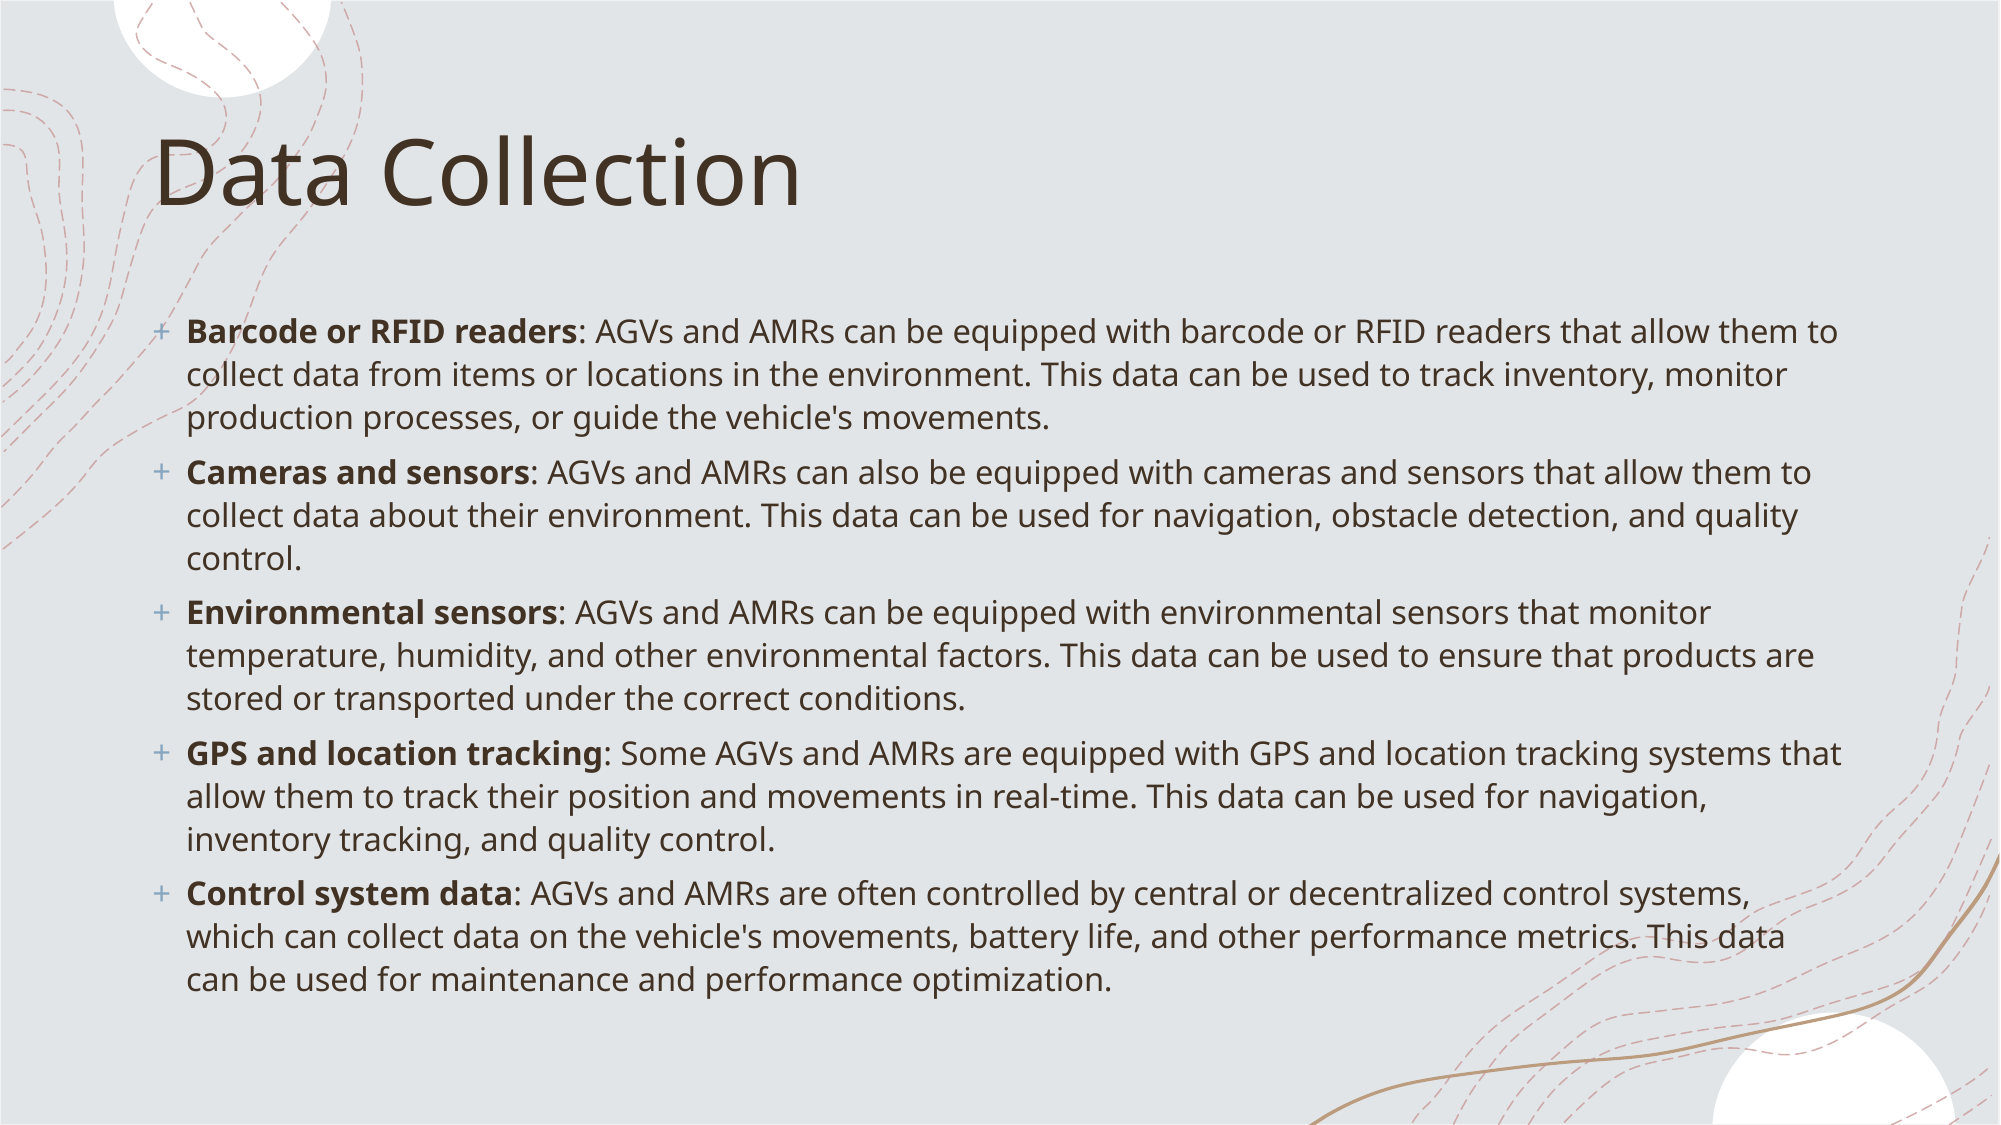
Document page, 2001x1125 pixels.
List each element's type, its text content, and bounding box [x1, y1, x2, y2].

title Data Collection [137, 59, 1863, 278]
list Barcode or RFID readers: AGVs and AMRs can be equipped with barcode or RFID readers that allow them to collect data from items or locations in the environment. This data can be used to track inventory, monitor production processes, or guide the vehicle's movements. Cameras and sensors: AGVs and AMRs can also be equipped with cameras and sensors that allow them to collect data about their environment. This data can be used for navigation, obstacle detection, and quality control. Environmental sensors: AGVs and AMRs can be equipped with environmental sensors that monitor temperature, humidity, and other environmental factors. This data can be used to ensure that products are stored or transported under the correct conditions. GPS and location tracking: Some AGVs and AMRs are equipped with GPS and location tracking systems that allow them to track their position and movements in real-time. This data can be used for navigation, inventory tracking, and quality control. Control system data: AGVs and AMRs are often controlled by central or decentralized control systems, which can collect data on the vehicle's movements, battery life, and other performance metrics. This data can be used for maintenance and performance optimization. [137, 299, 1863, 1014]
